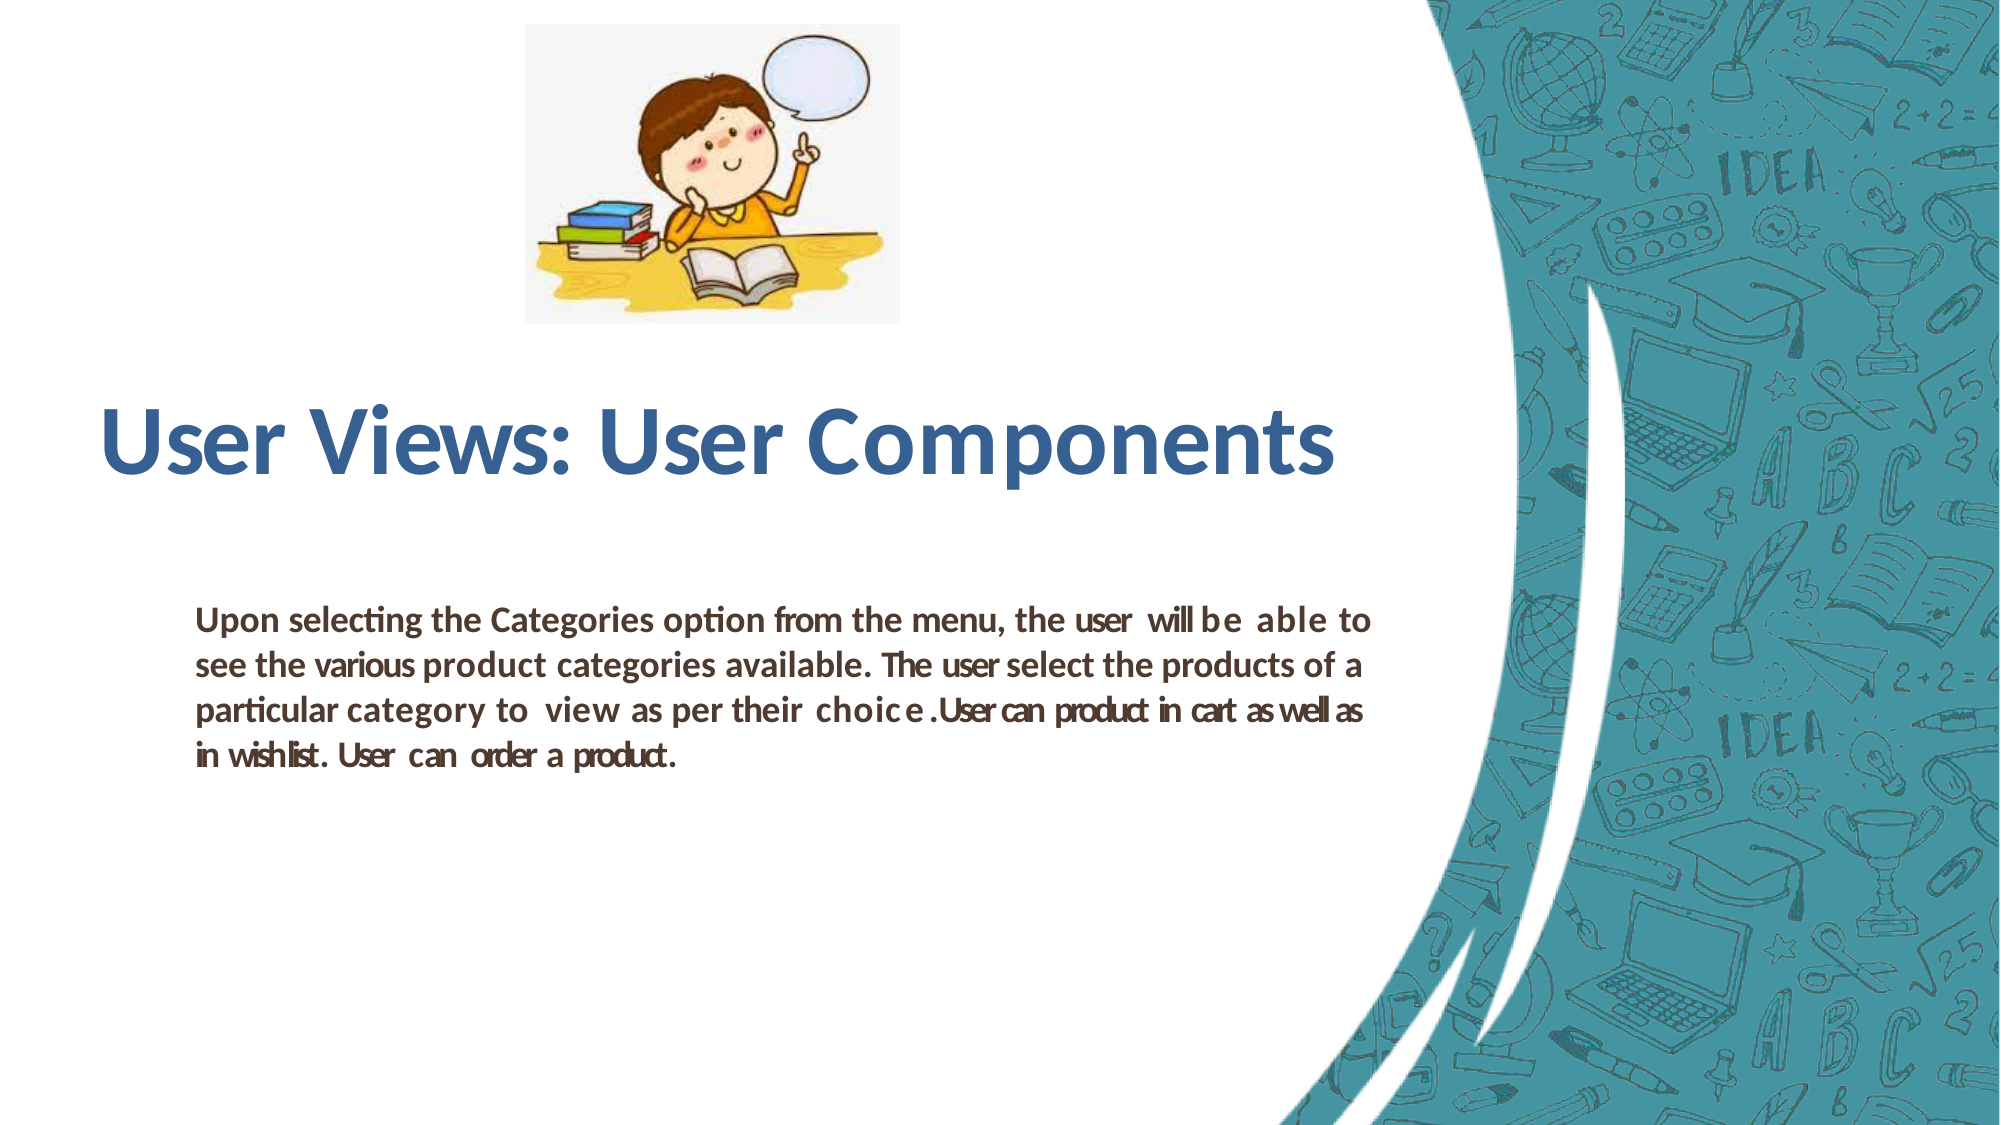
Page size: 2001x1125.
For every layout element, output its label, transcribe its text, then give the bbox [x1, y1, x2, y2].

title User Views: User Components [99, 375, 1828, 538]
picture [0, 0, 1998, 1125]
text_box Upon selecting the Categories option from the menu, the user will be able to see the various product categories available. The user select the products of a particular category to view as per their choice. User can product in cart as well as in wish list . User c an order a product . [62, 587, 1400, 840]
